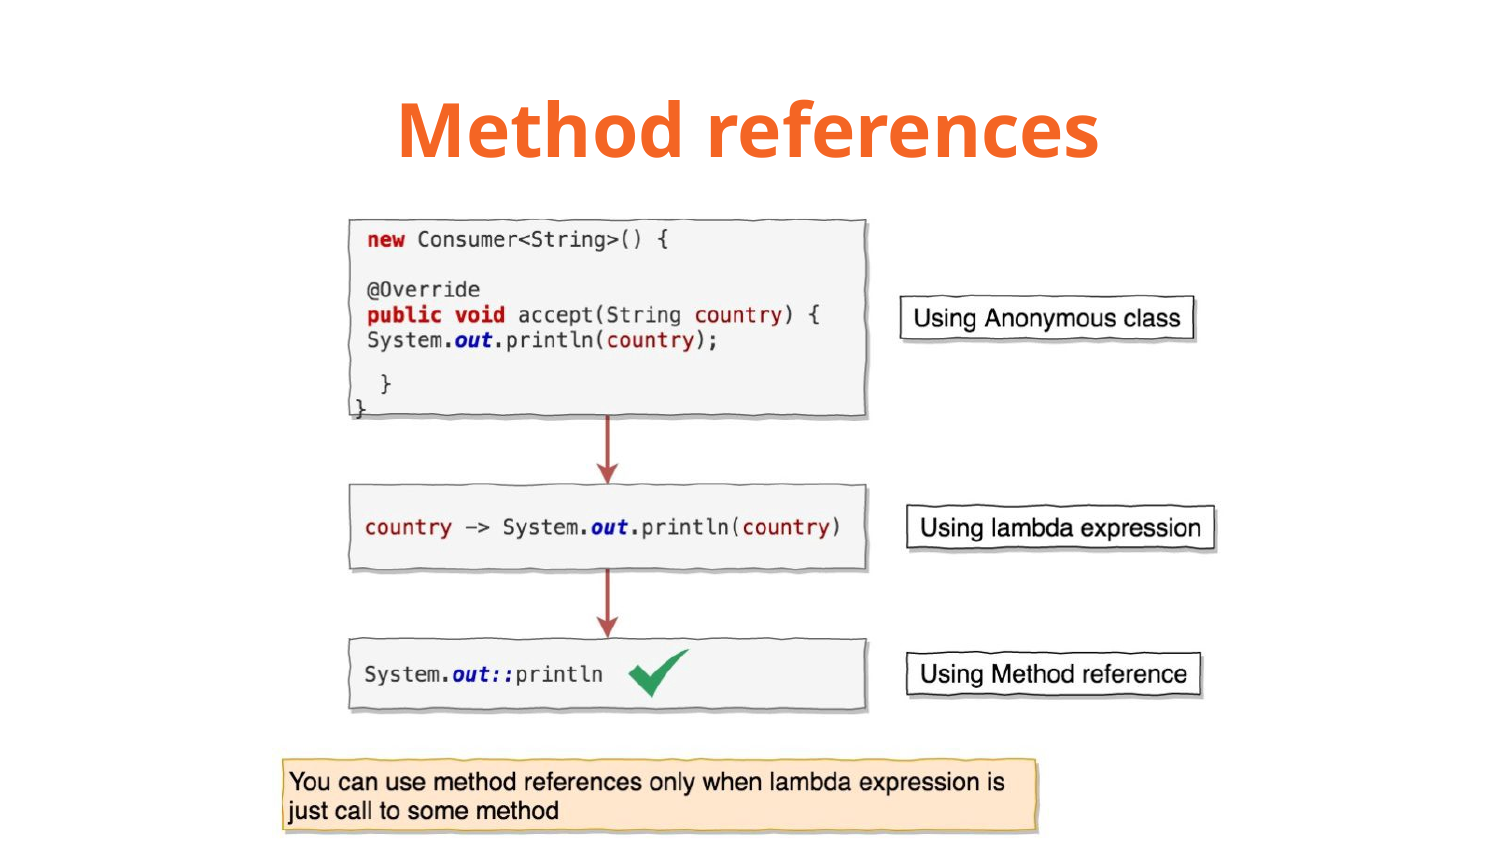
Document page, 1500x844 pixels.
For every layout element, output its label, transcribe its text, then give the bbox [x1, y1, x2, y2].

title Method references [49, 67, 1448, 173]
picture [271, 209, 1229, 844]
